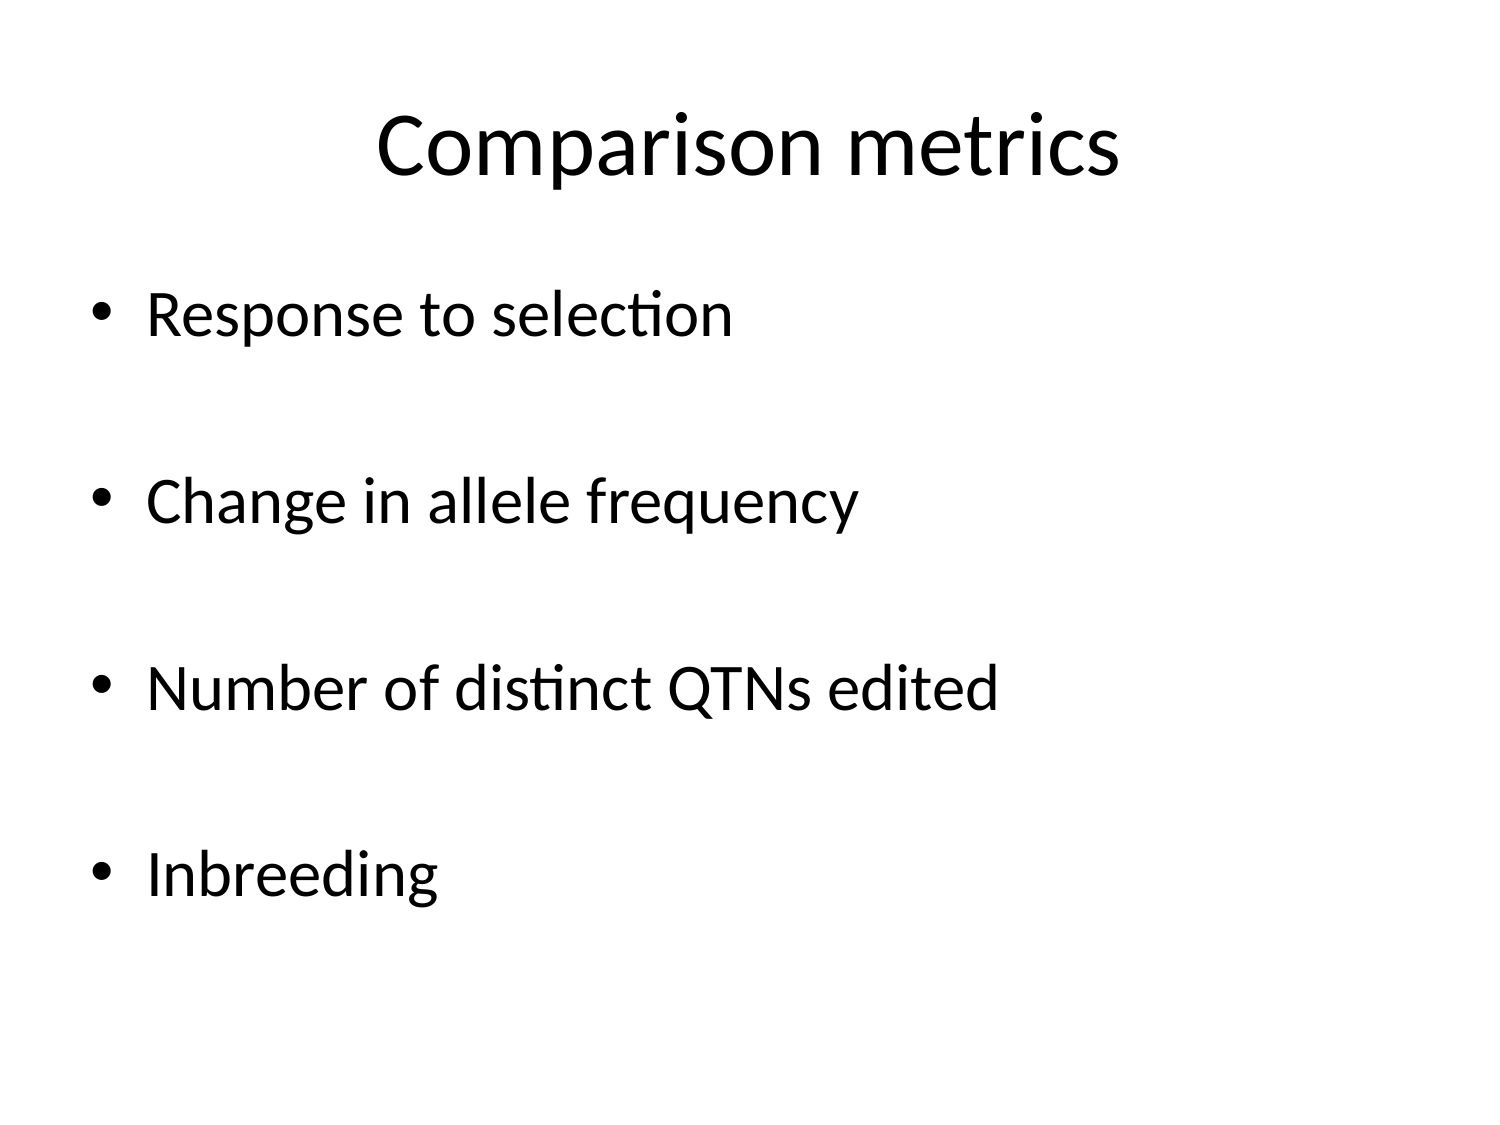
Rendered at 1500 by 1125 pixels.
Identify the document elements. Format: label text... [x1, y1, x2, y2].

list Response to selection Change in allele frequency Number of distinct QTNs edited Inbreeding [75, 262, 1425, 1005]
title Comparison metrics [75, 45, 1425, 233]
